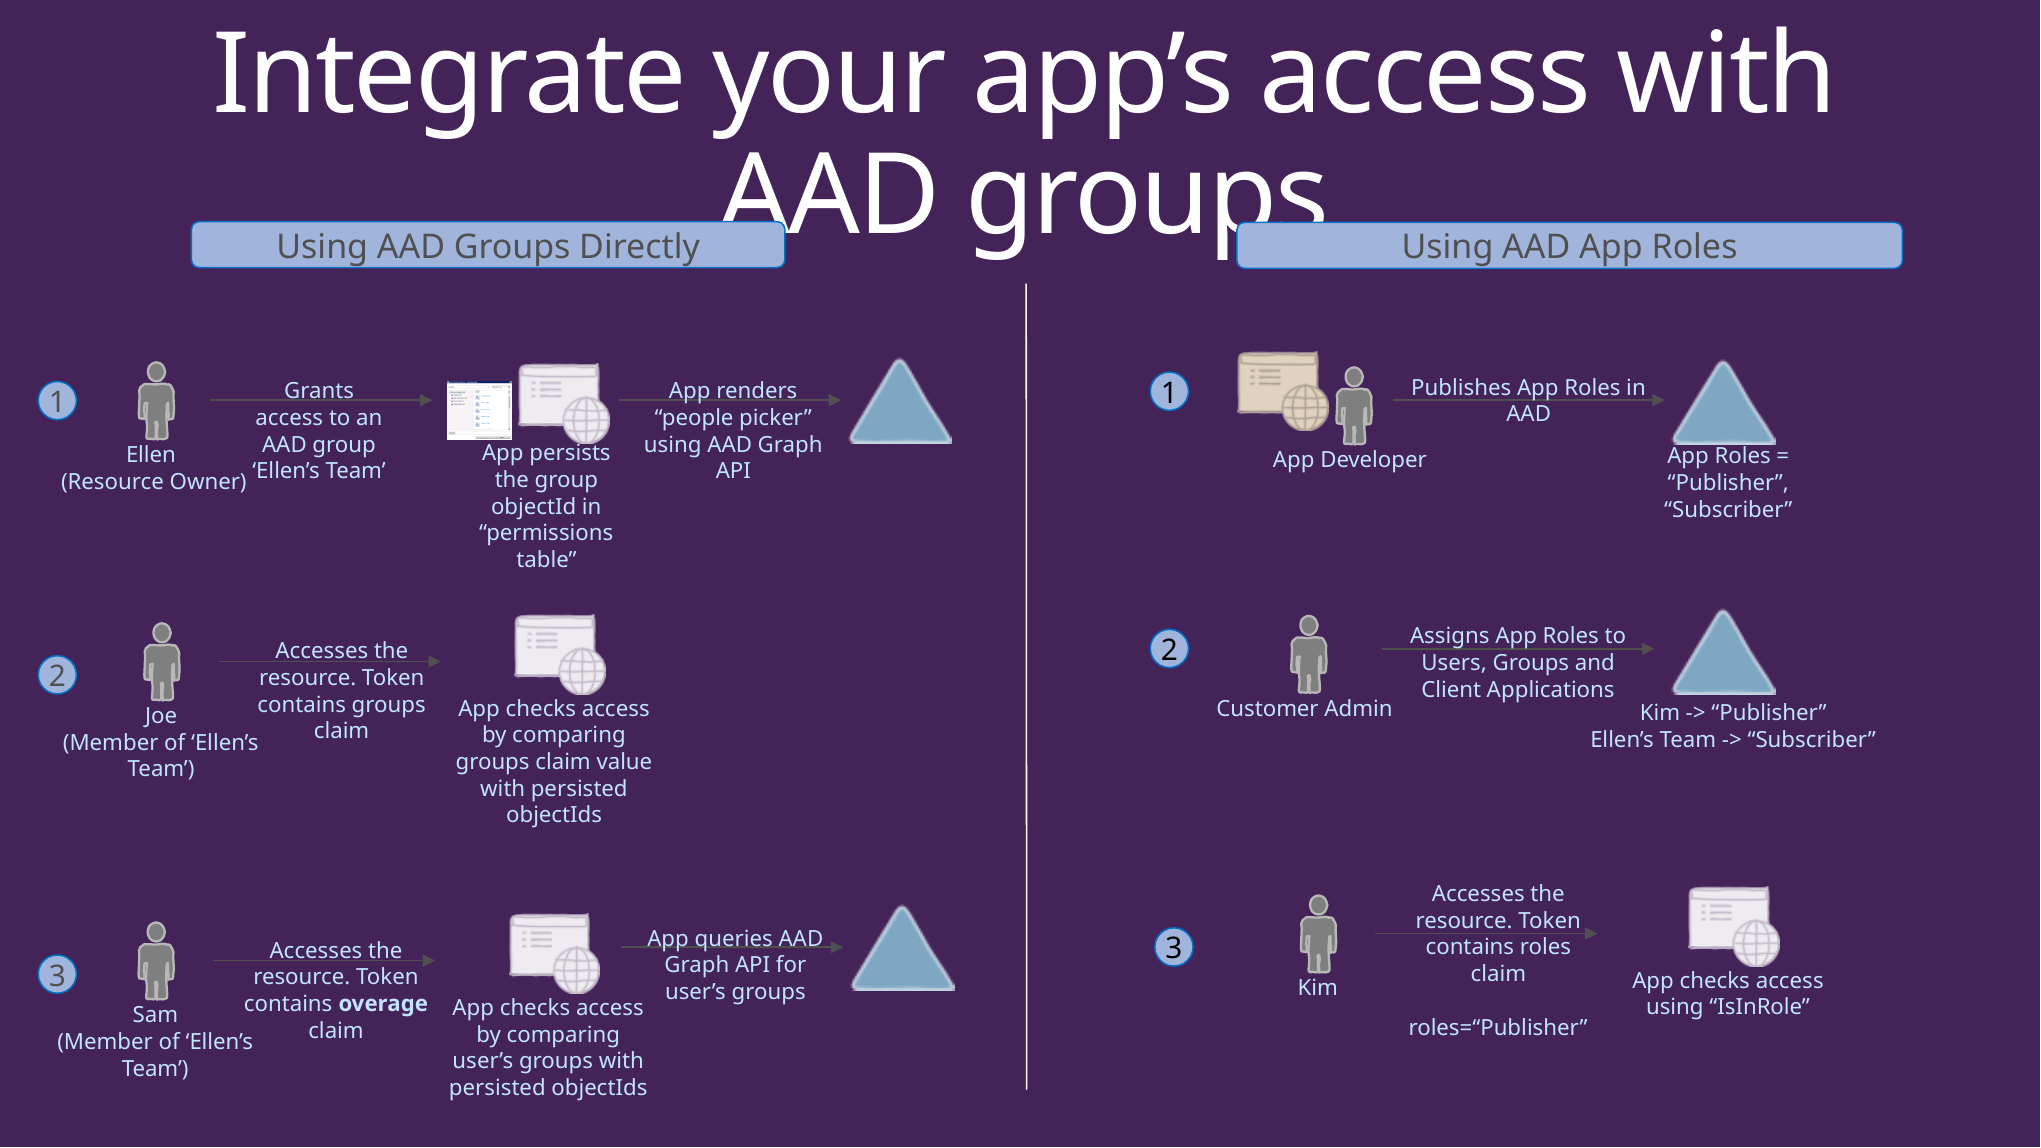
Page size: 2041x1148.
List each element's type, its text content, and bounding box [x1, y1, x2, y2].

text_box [1154, 871, 1846, 1030]
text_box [33, 356, 953, 585]
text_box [26, 903, 955, 1112]
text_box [1150, 349, 1850, 533]
text_box Using AAD Groups Directly [190, 220, 786, 269]
title Integrate your app’s access with AAD groups [128, 0, 1920, 222]
text_box Using AAD App Roles [1236, 221, 1904, 270]
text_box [32, 613, 672, 841]
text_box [1150, 607, 1900, 762]
